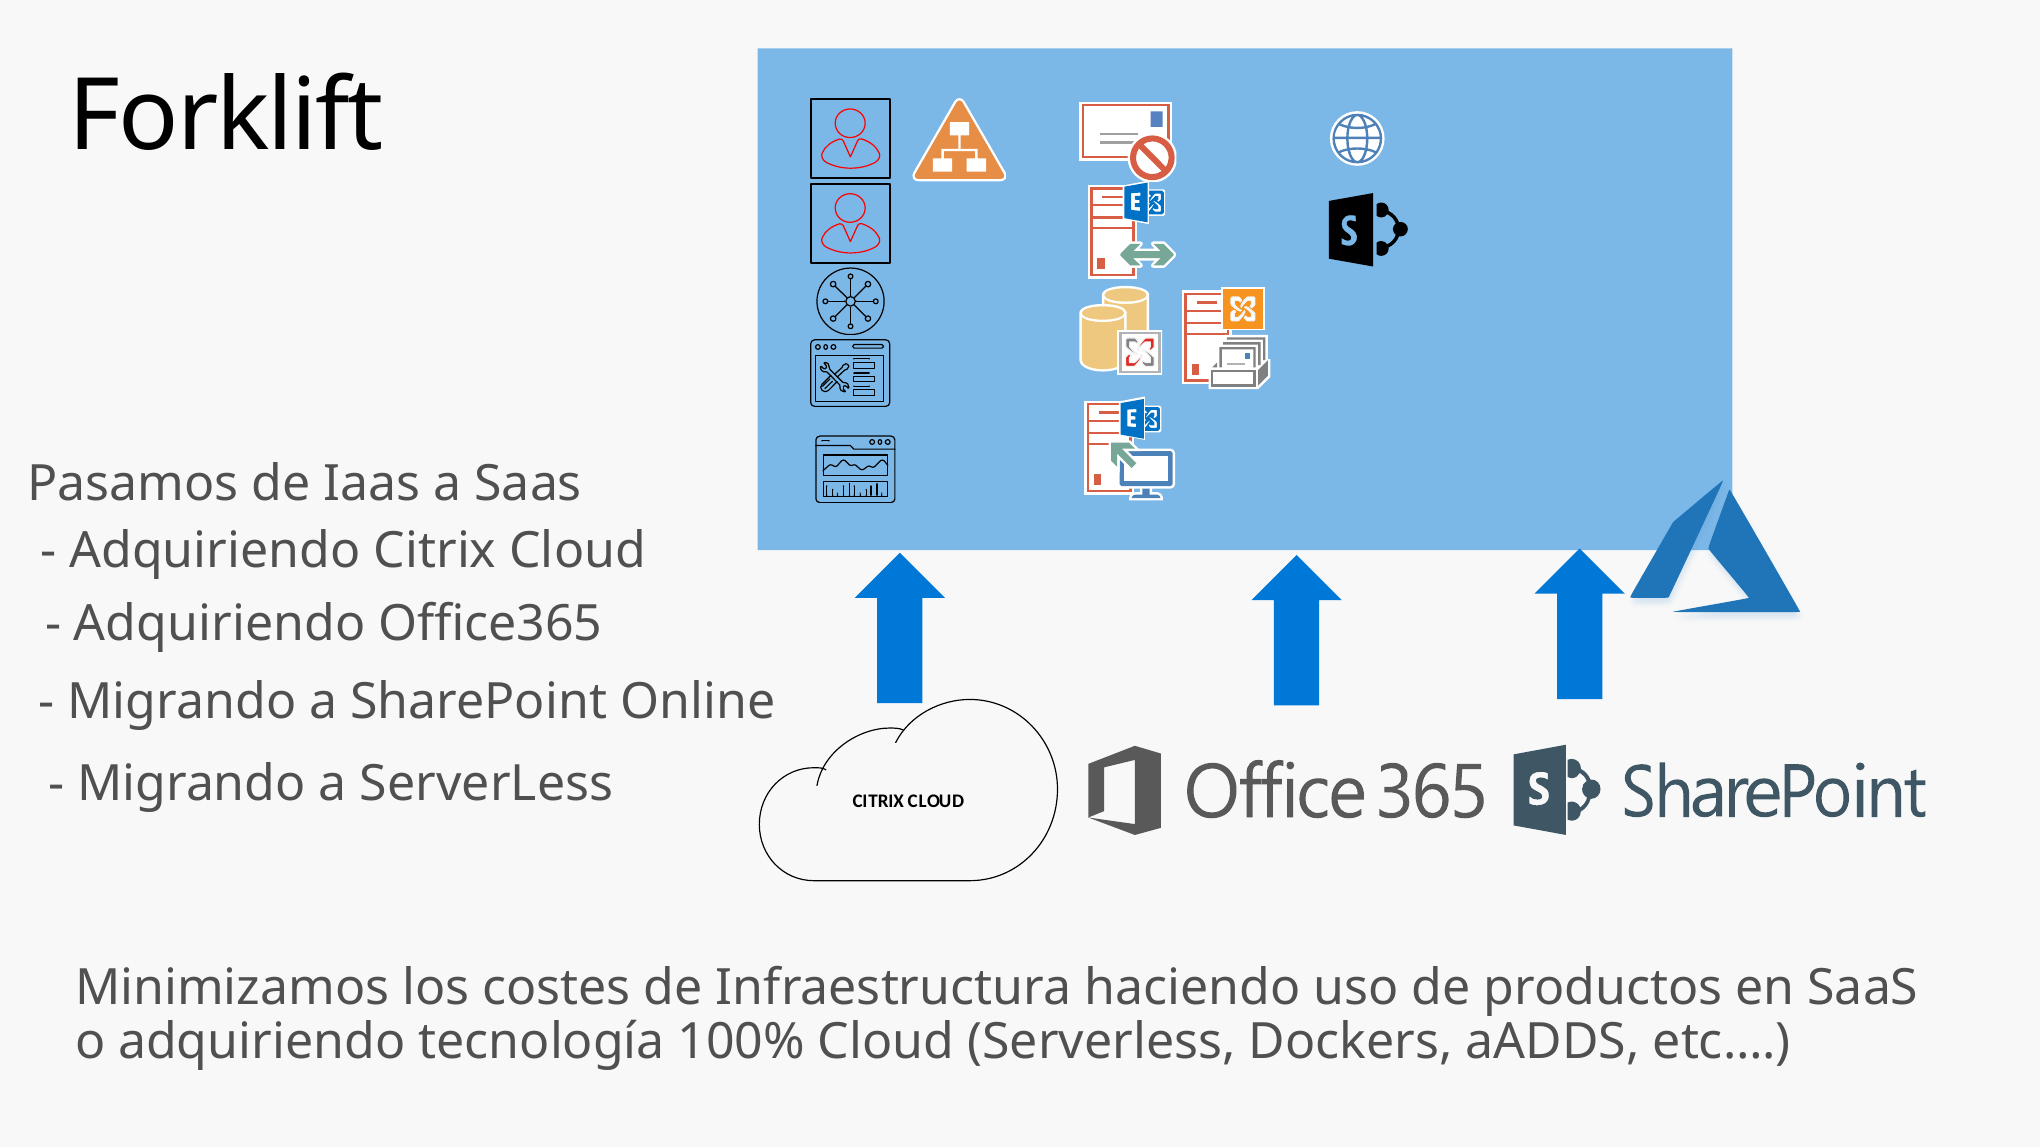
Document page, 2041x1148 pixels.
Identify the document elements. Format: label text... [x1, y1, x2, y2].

text_box [1250, 554, 1343, 707]
text_box - Adquiriendo Office365 [15, 573, 633, 651]
text_box [853, 552, 946, 696]
text_box Pasamos de Iaas a Saas - Adquiriendo Citrix Cloud [0, 433, 677, 602]
text_box [757, 48, 1733, 551]
title Forklift [45, 48, 1021, 199]
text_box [807, 265, 896, 503]
text_box Minimizamos los costes de Infraestructura haciendo uso de productos en SaaS o adquiriendo tecnología 100% Cloud (Serverless, Dockers, aADDS, etc….) [45, 937, 1971, 1094]
picture [1326, 190, 1409, 267]
text_box - Migrando a SharePoint Online [8, 651, 806, 754]
picture [1619, 474, 1810, 626]
picture [807, 95, 892, 265]
picture [756, 696, 1059, 882]
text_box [1077, 99, 1272, 501]
picture [910, 95, 1007, 183]
picture [1084, 742, 1485, 837]
text_box - Migrando a ServerLess [18, 732, 644, 835]
picture [1510, 741, 1926, 835]
picture [1327, 109, 1386, 167]
text_box [1533, 547, 1619, 700]
